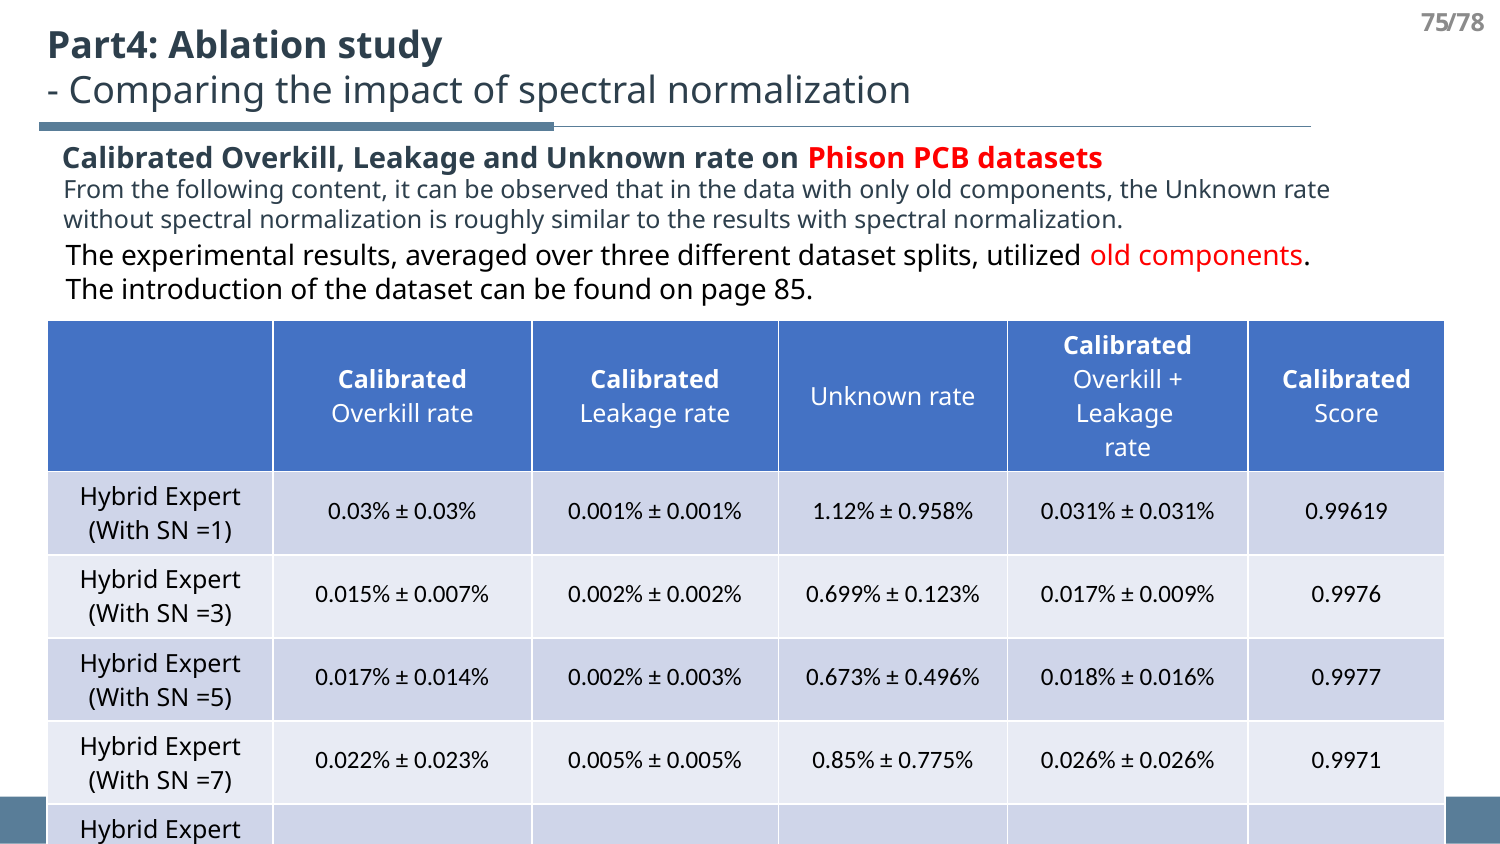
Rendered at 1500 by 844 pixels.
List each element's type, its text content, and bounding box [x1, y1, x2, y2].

text_box Calibrated Overkill, Leakage and Unknown rate on Phison PCB datasets [47, 131, 1160, 182]
text_box The experimental results, averaged over three different dataset splits, utilized old components. The introduction of the dataset can be found on page 85. [50, 230, 1421, 313]
text_box Part4: Ablation study - Comparing the impact of spectral normalization [32, 13, 938, 118]
footer /78 [1465, 1, 1500, 47]
text_box From the following content, it can be observed that in the data with only old components, the Unknown rate without spectral normalization is roughly similar to the results with spectral normalization. [48, 166, 1398, 241]
slide_number 75 [1162, 0, 1465, 48]
